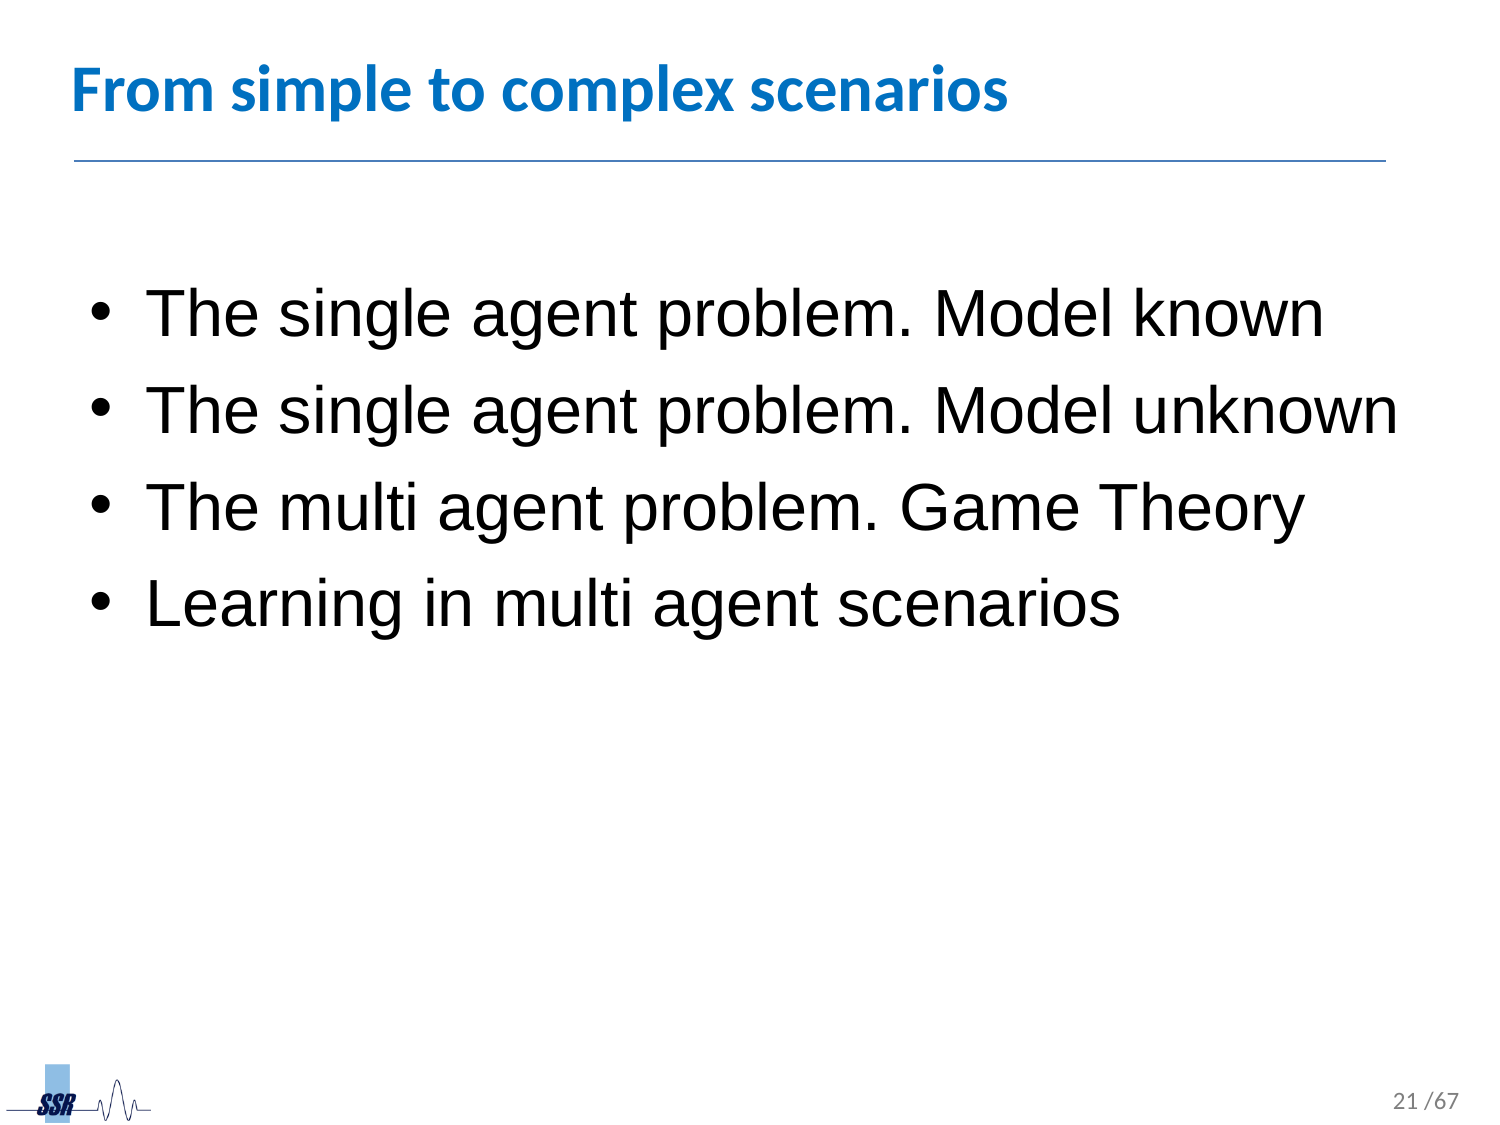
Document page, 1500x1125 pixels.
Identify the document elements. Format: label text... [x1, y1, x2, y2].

picture [1, 1062, 151, 1125]
text_box From simple to complex scenarios [48, 29, 1399, 141]
list The single agent problem. Model known The single agent problem. Model unknown The multi agent problem. Game Theory Learning in multi agent scenarios [75, 262, 1425, 1005]
